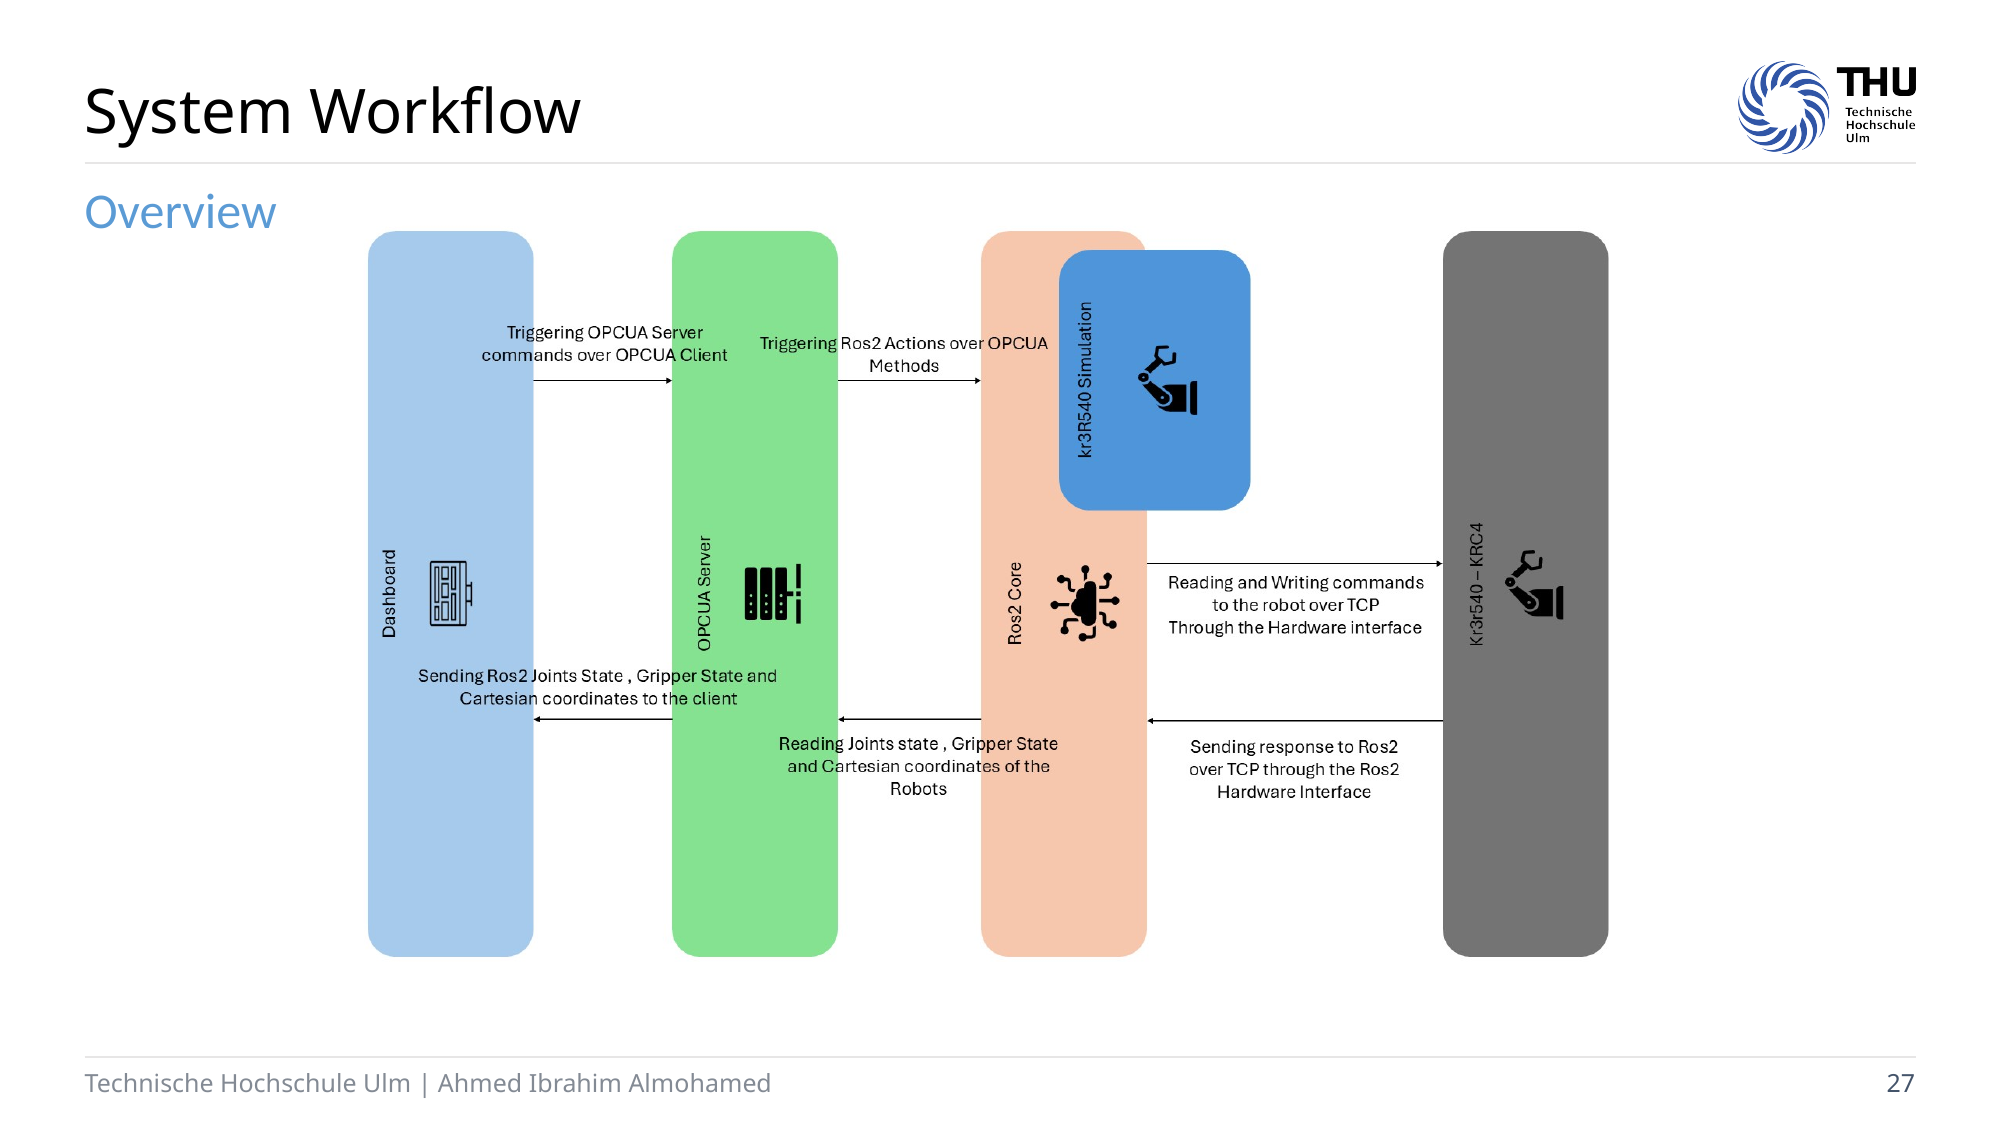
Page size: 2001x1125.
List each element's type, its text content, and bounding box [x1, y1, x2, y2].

title System Workflow [84, 72, 1751, 154]
picture [325, 200, 1722, 987]
footer Technische Hochschule Ulm | Ahmed Ibrahim Almohamed [84, 1071, 1666, 1098]
list Overview [84, 164, 1916, 260]
picture [1738, 61, 1916, 154]
